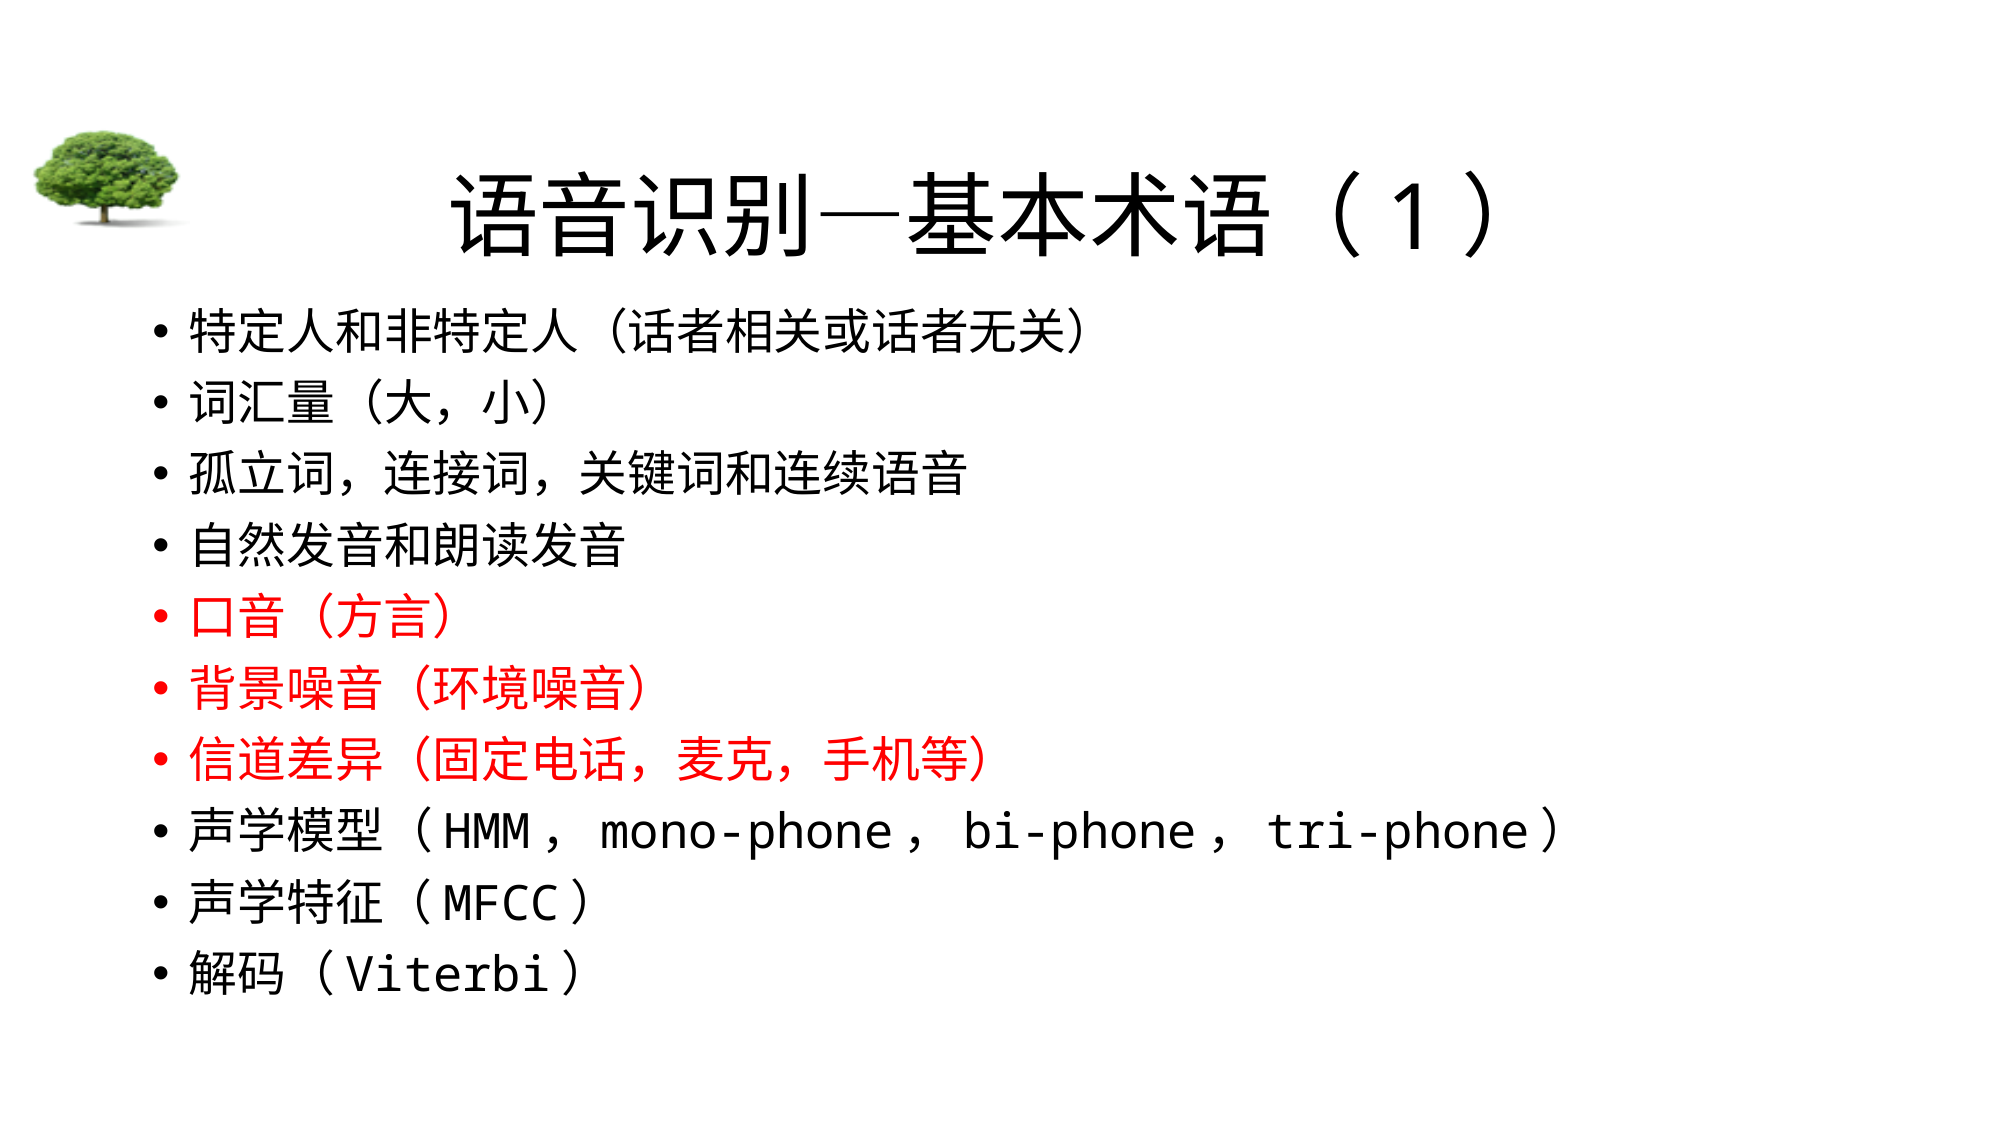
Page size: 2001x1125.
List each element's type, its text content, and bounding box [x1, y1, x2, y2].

list 特定人和非特定人（话者相关或话者无关） 词汇量（大，小） 孤立词，连接词，关键词和连续语音 自然发音和朗读发音 口音（方言） 背景噪音（环境噪音） 信道差异（固定电话，麦克，手机等） 声学模型（HMM，mono-phone，bi-phone，tri-phone） 声学特征（MFCC） 解码（Viterbi） [137, 299, 1863, 1014]
picture [23, 117, 137, 233]
title 语音识别—基本术语（1） [137, 59, 1863, 278]
